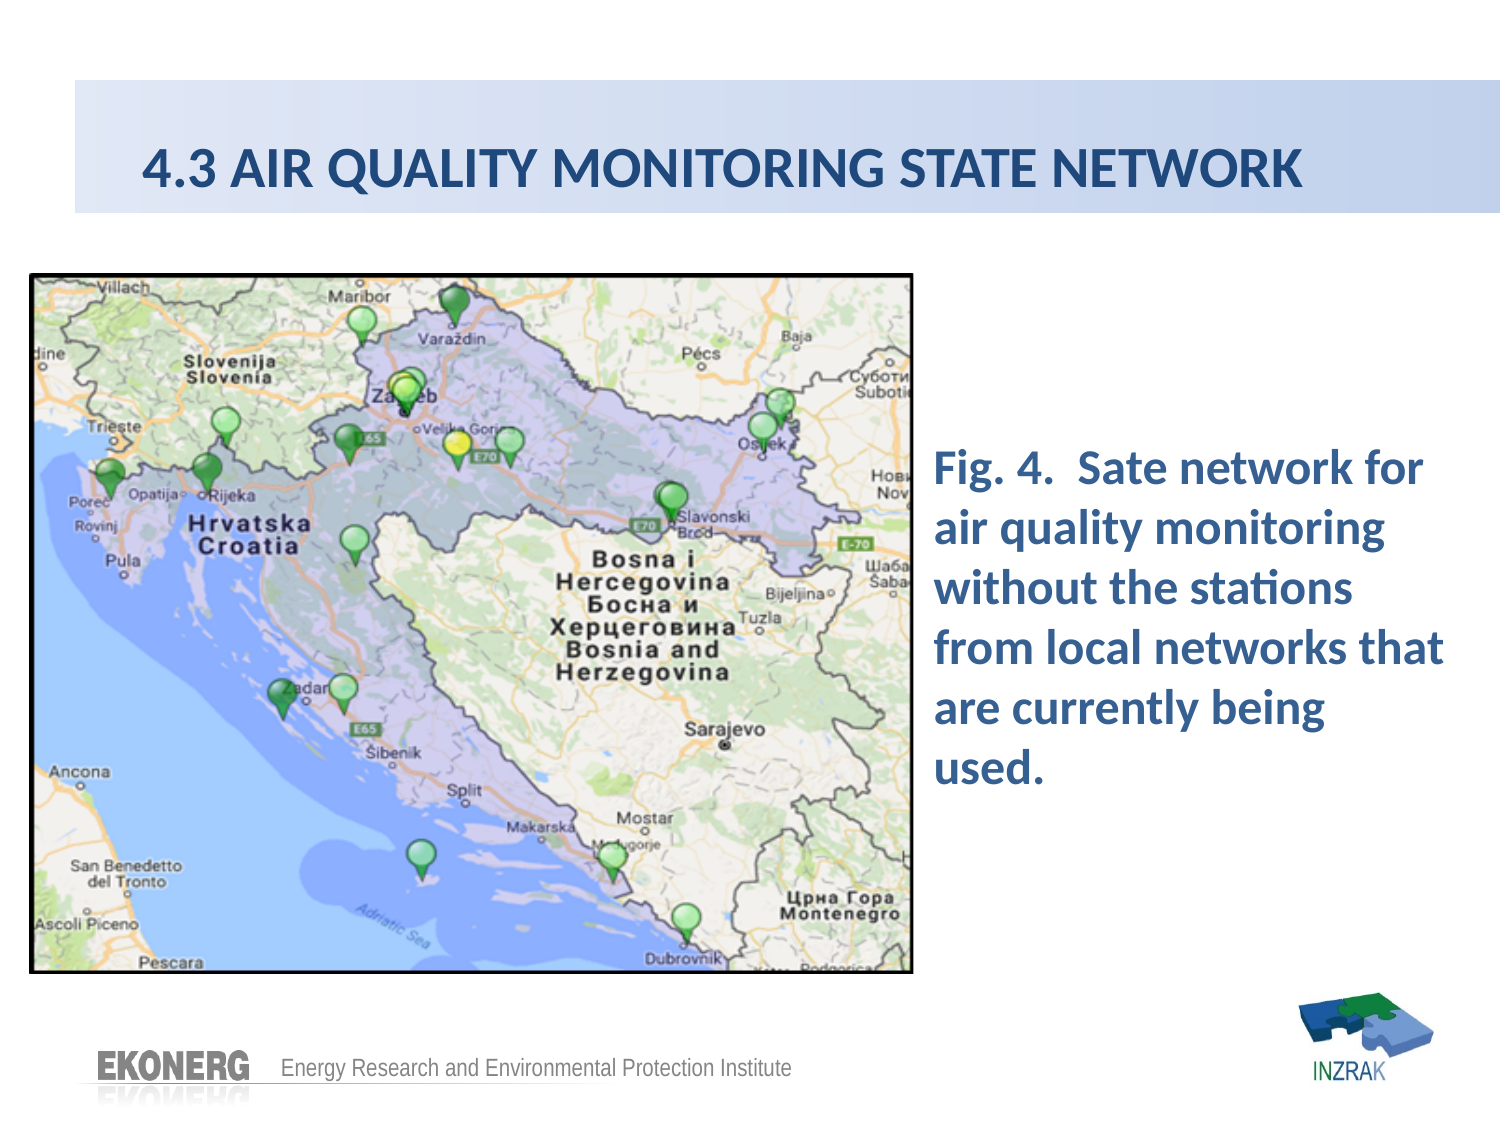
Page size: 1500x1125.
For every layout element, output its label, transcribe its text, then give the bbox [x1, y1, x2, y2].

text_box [61, 1038, 946, 1112]
picture [27, 272, 914, 974]
title 4.3 AIR QUALITY MONITORING STATE NETWORK [75, 80, 1500, 213]
picture [1298, 992, 1434, 1088]
text_box Fig. 4. Sate network for air quality monitoring without the stations from local networks that are currently being used. [918, 367, 1461, 802]
